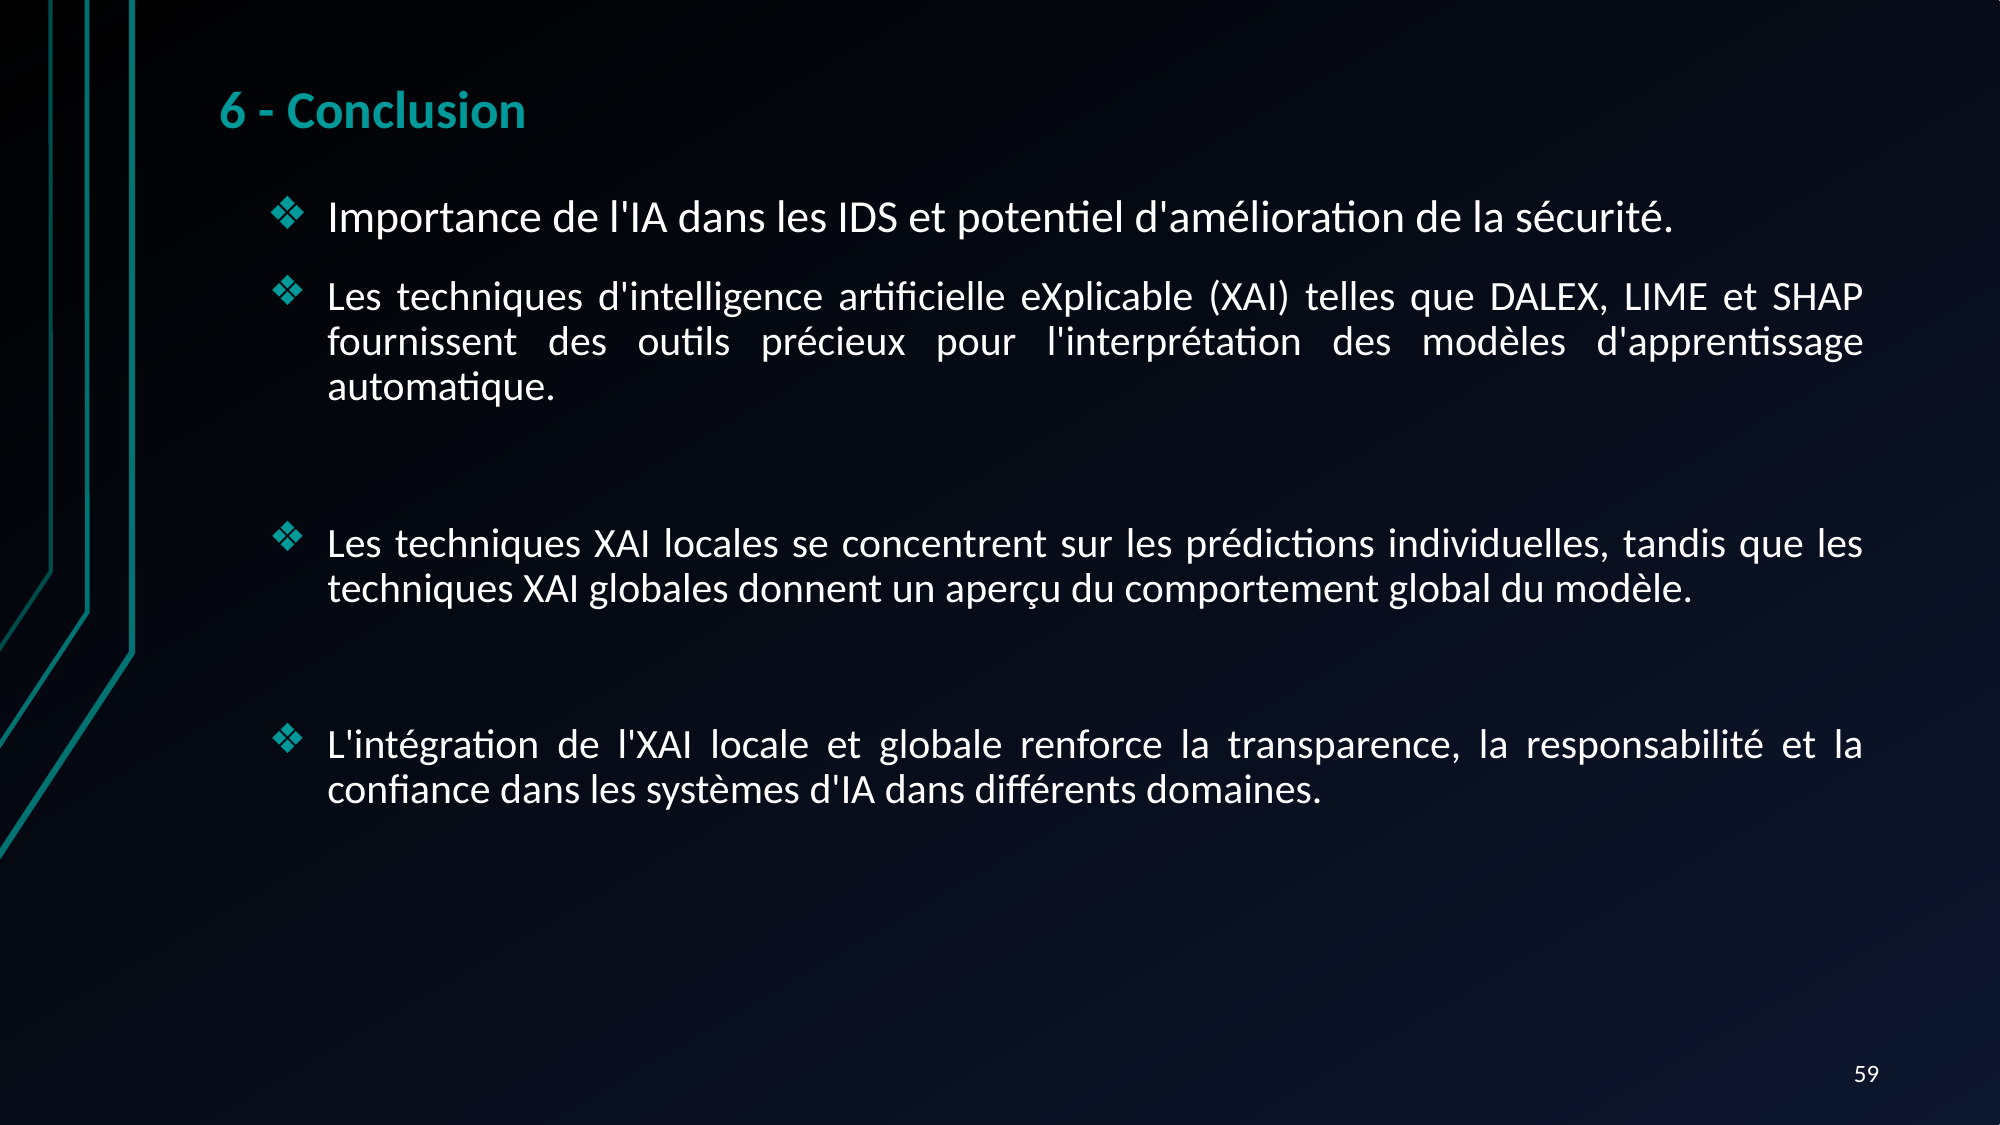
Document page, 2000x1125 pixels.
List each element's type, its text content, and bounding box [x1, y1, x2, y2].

title 6 - Conclusion [199, 31, 1900, 149]
list Importance de l'IA dans les IDS et potentiel d'amélioration de la sécurité. Les techniques d'intelligence artificielle eXplicable (XAI) telles que DALEX, LIME et SHAP fournissent des outils précieux pour l'interprétation des modèles d'apprentissage automatique. Les techniques XAI locales se concentrent sur les prédictions individuelles, tandis que les techniques XAI globales donnent un aperçu du comportement global du modèle. L'intégration de l'XAI locale et globale renforce la transparence, la responsabilité et la confiance dans les systèmes d'IA dans différents domaines. [232, 148, 1885, 1001]
slide_number ‹#› [1732, 1042, 1900, 1103]
